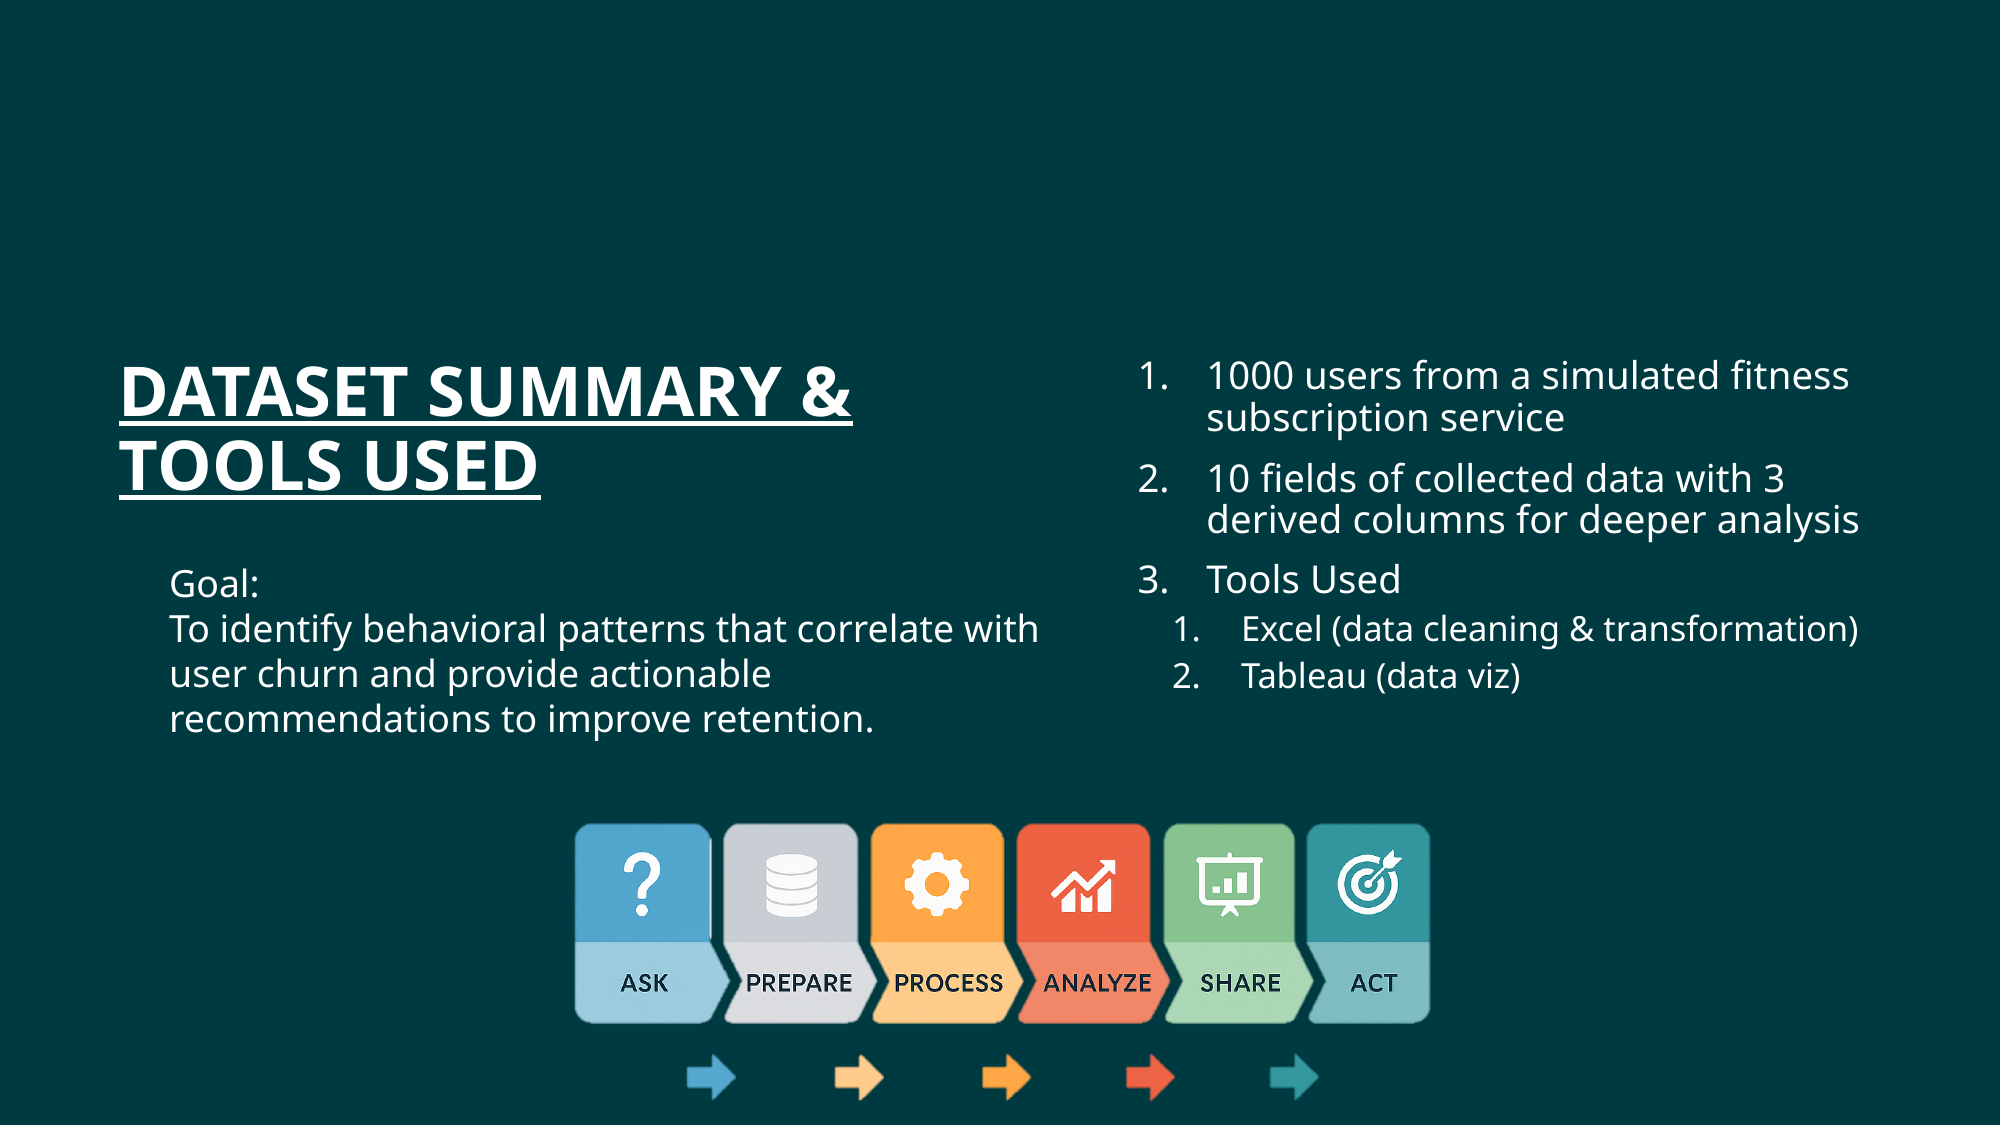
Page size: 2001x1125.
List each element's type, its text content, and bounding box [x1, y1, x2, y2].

list 1000 users from a simulated fitness subscription service 10 fields of collected data with 3 derived columns for deeper analysis Tools Used Excel (data cleaning & transformation) Tableau (data viz) [1122, 349, 1896, 776]
text_box Goal: To identify behavioral patterns that correlate with user churn and provide actionable recommendations to improve retention. [154, 552, 1097, 747]
picture [529, 627, 1470, 1125]
title Dataset summary & Tools Used [103, 349, 879, 776]
